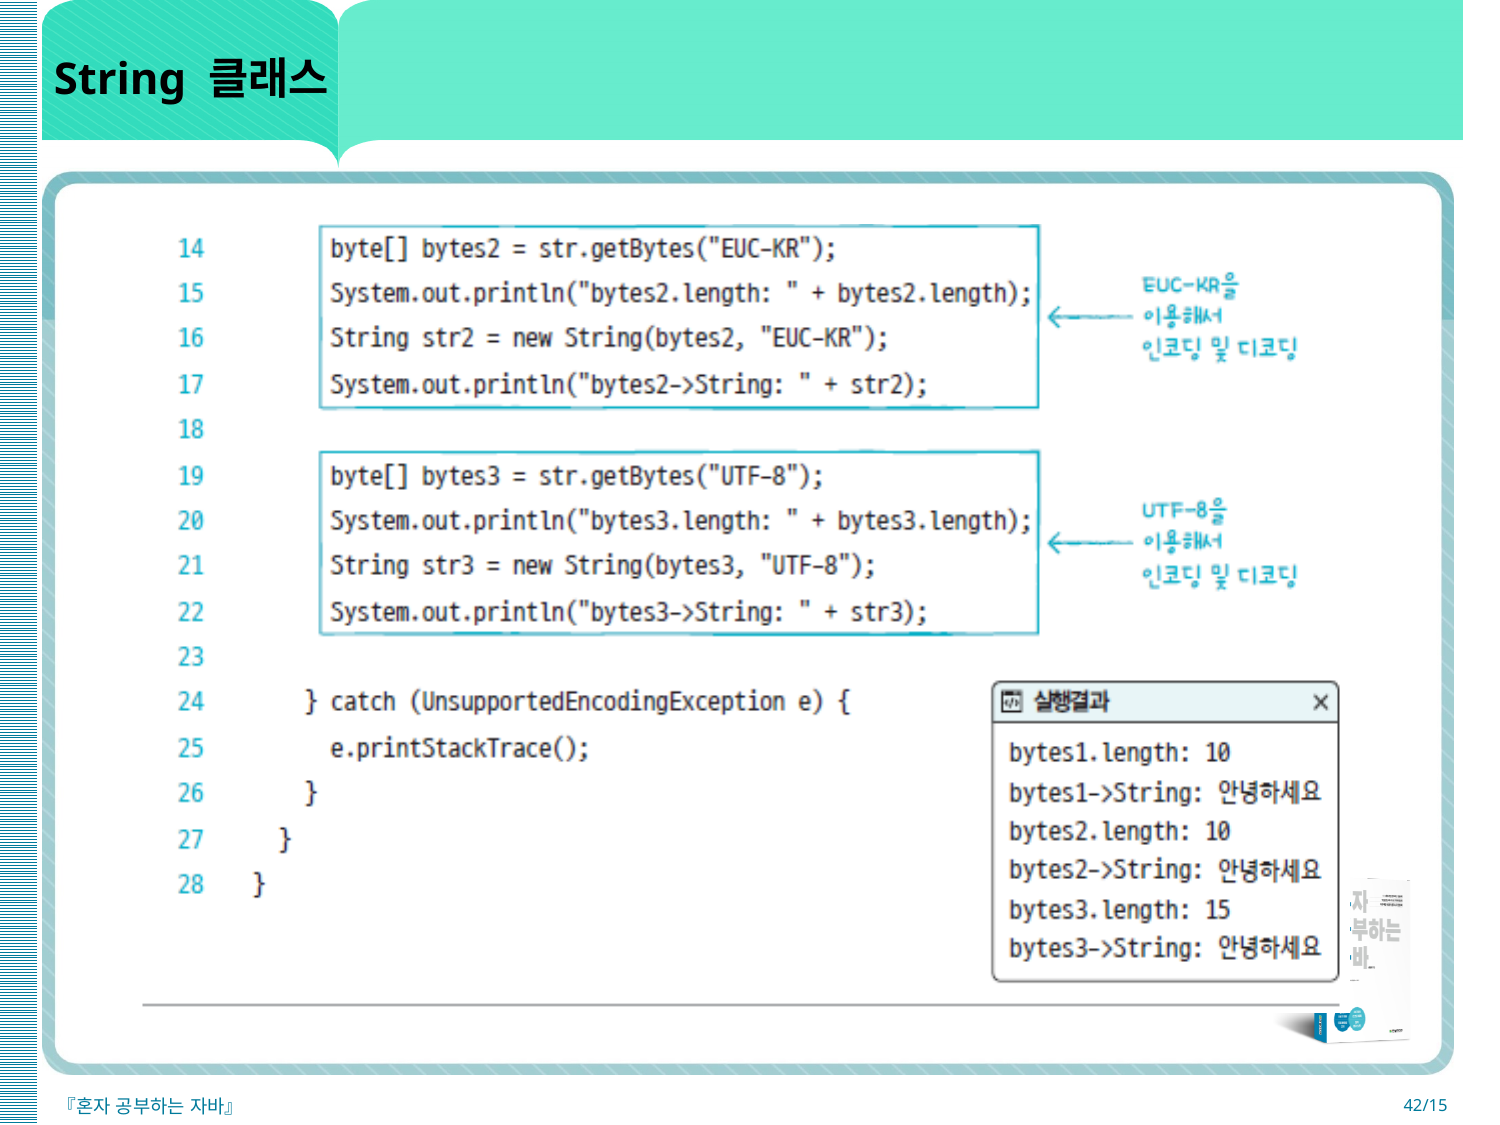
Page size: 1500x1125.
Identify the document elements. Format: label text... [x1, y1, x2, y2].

title String 클래스 [39, 42, 1280, 138]
picture [116, 1102, 131, 1107]
picture [68, 1097, 75, 1110]
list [137, 224, 1351, 1013]
picture [42, 0, 1488, 1122]
picture [225, 1102, 232, 1115]
